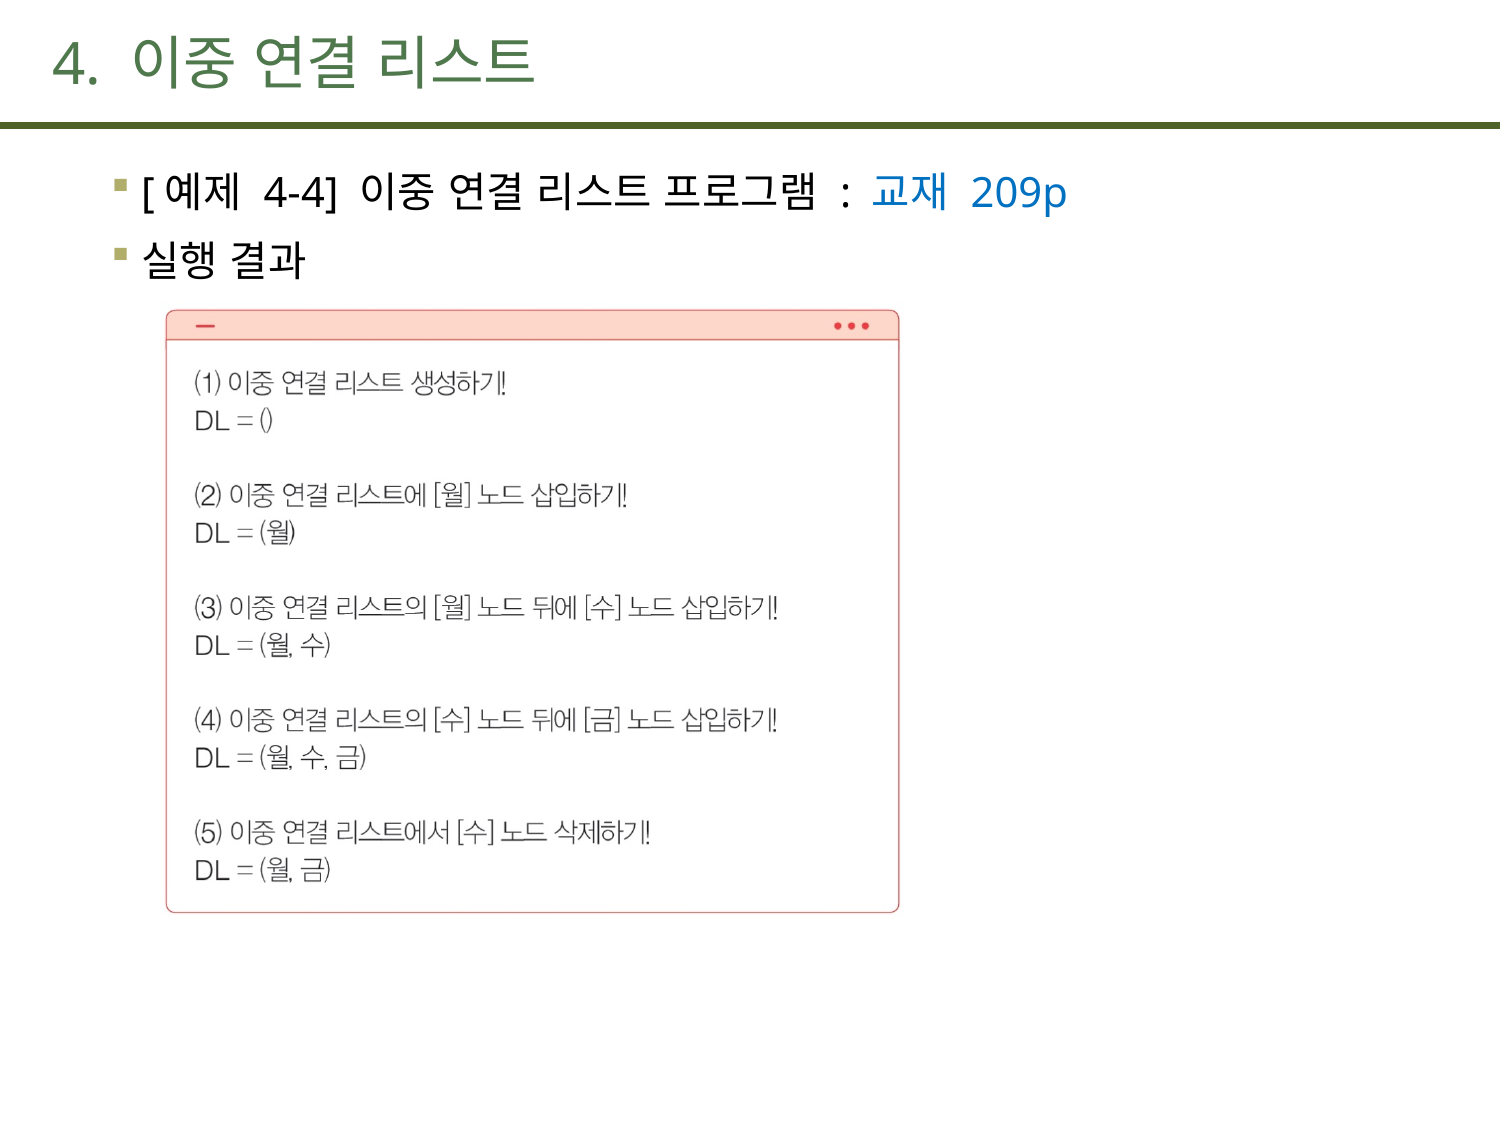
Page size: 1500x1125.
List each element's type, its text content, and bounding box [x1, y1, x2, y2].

list [예제 4-4] 이중 연결 리스트 프로그램 : 교재 209p 실행 결과 [37, 152, 1463, 1091]
title 4. 이중 연결 리스트 [37, 13, 1278, 109]
picture [159, 302, 904, 920]
